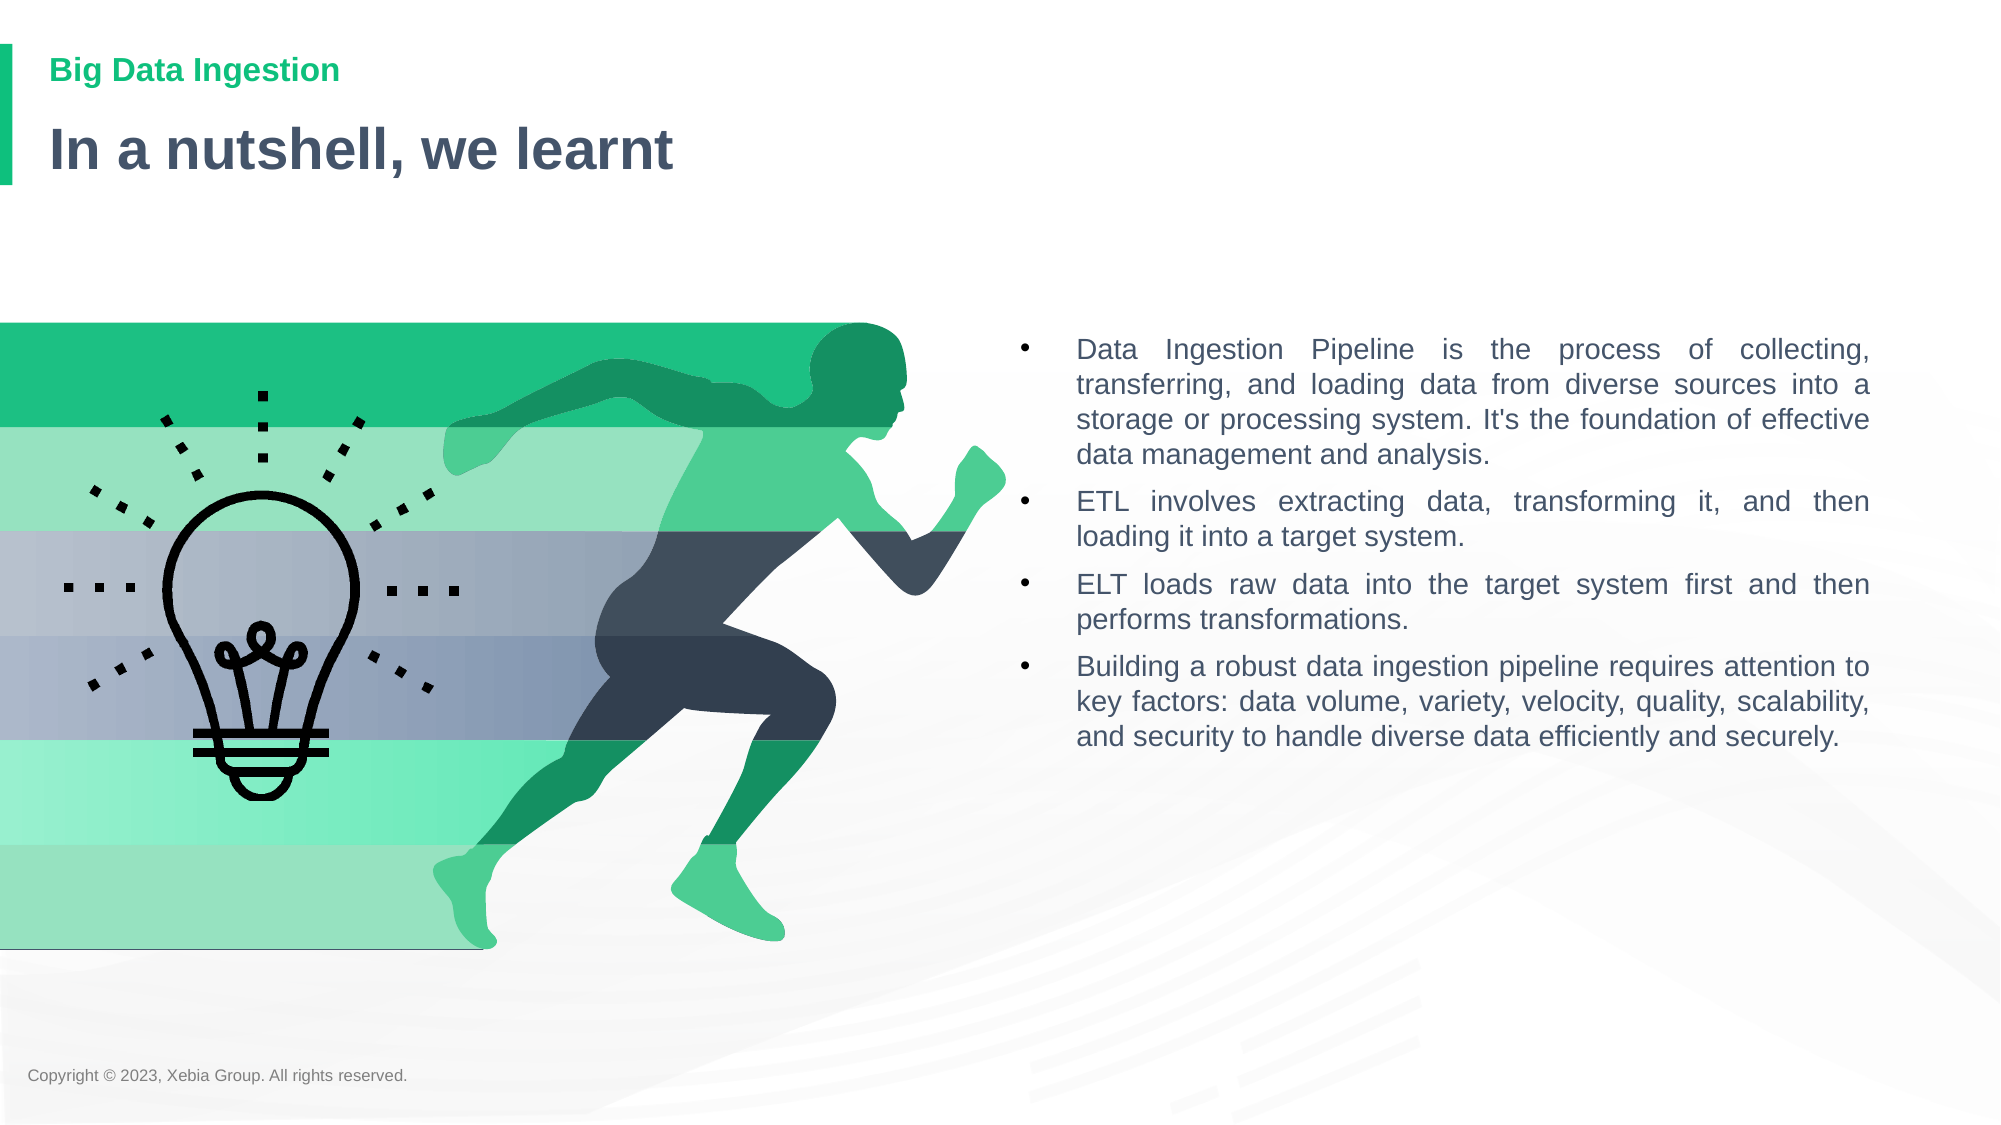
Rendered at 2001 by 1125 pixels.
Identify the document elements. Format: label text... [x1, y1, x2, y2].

picture [0, 0, 2000, 1125]
picture [63, 391, 459, 801]
list Data Ingestion Pipeline is the process of collecting, transferring, and loading data from diverse sources into a storage or processing system. It's the foundation of effective data management and analysis. ETL involves extracting data, transforming it, and then loading it into a target system. ELT loads raw data into the target system first and then performs transformations. Building a robust data ingestion pipeline requires attention to key factors: data volume, variety, velocity, quality, scalability, and security to handle diverse data efficiently and securely. [1019, 322, 1887, 938]
title In a nutshell, we learnt [34, 103, 1887, 185]
